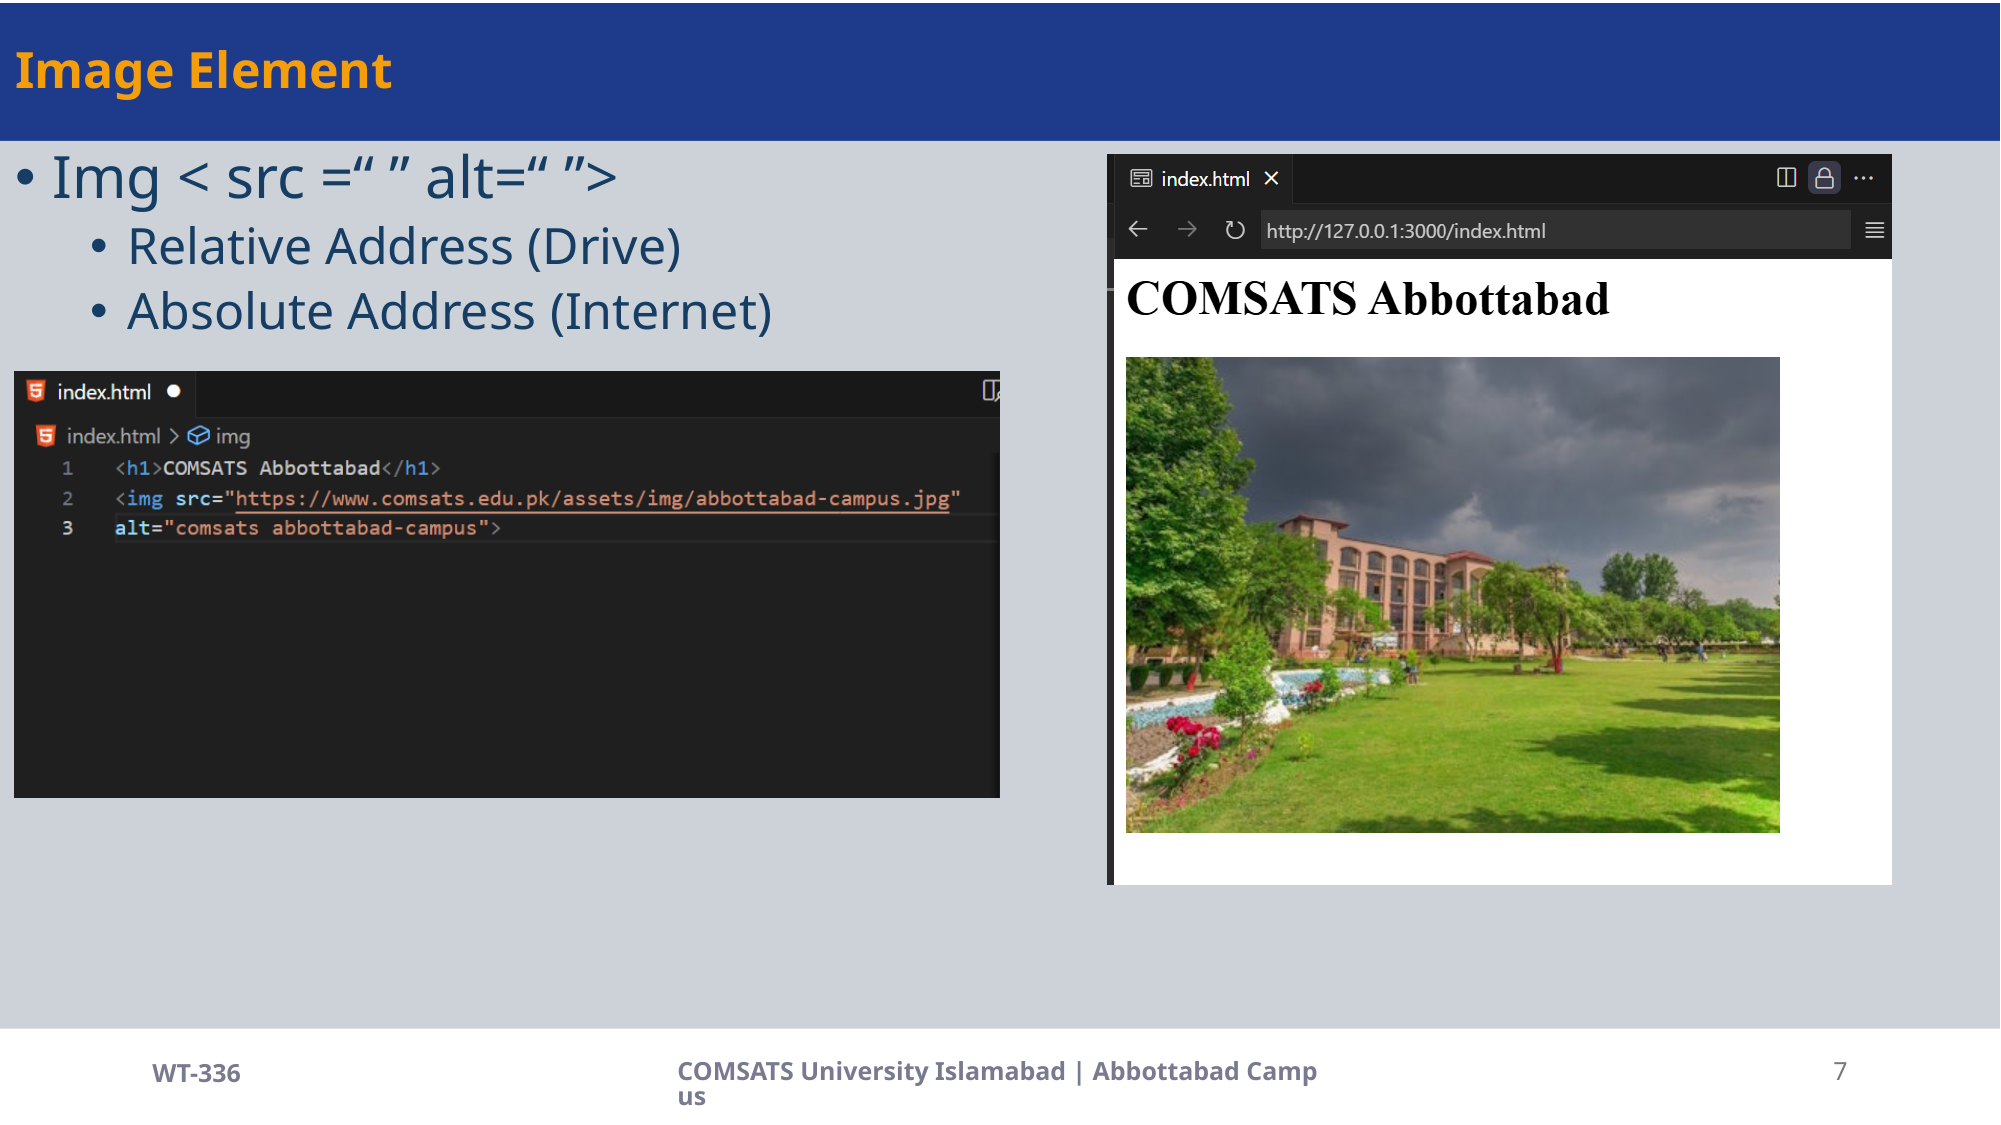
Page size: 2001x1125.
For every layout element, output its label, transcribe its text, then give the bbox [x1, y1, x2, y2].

picture [1106, 154, 1893, 886]
slide_number WT-336 [137, 1042, 588, 1103]
slide_number 7 [1412, 1042, 1863, 1103]
footer COMSATS University Islamabad | Abbottabad Campus [662, 1042, 1338, 1103]
list Img < src =“ ” alt=“ ”> Relative Address (Drive) Absolute Address (Internet) [0, 140, 2000, 1029]
title Image Element [0, 3, 2000, 140]
picture [14, 371, 1001, 799]
